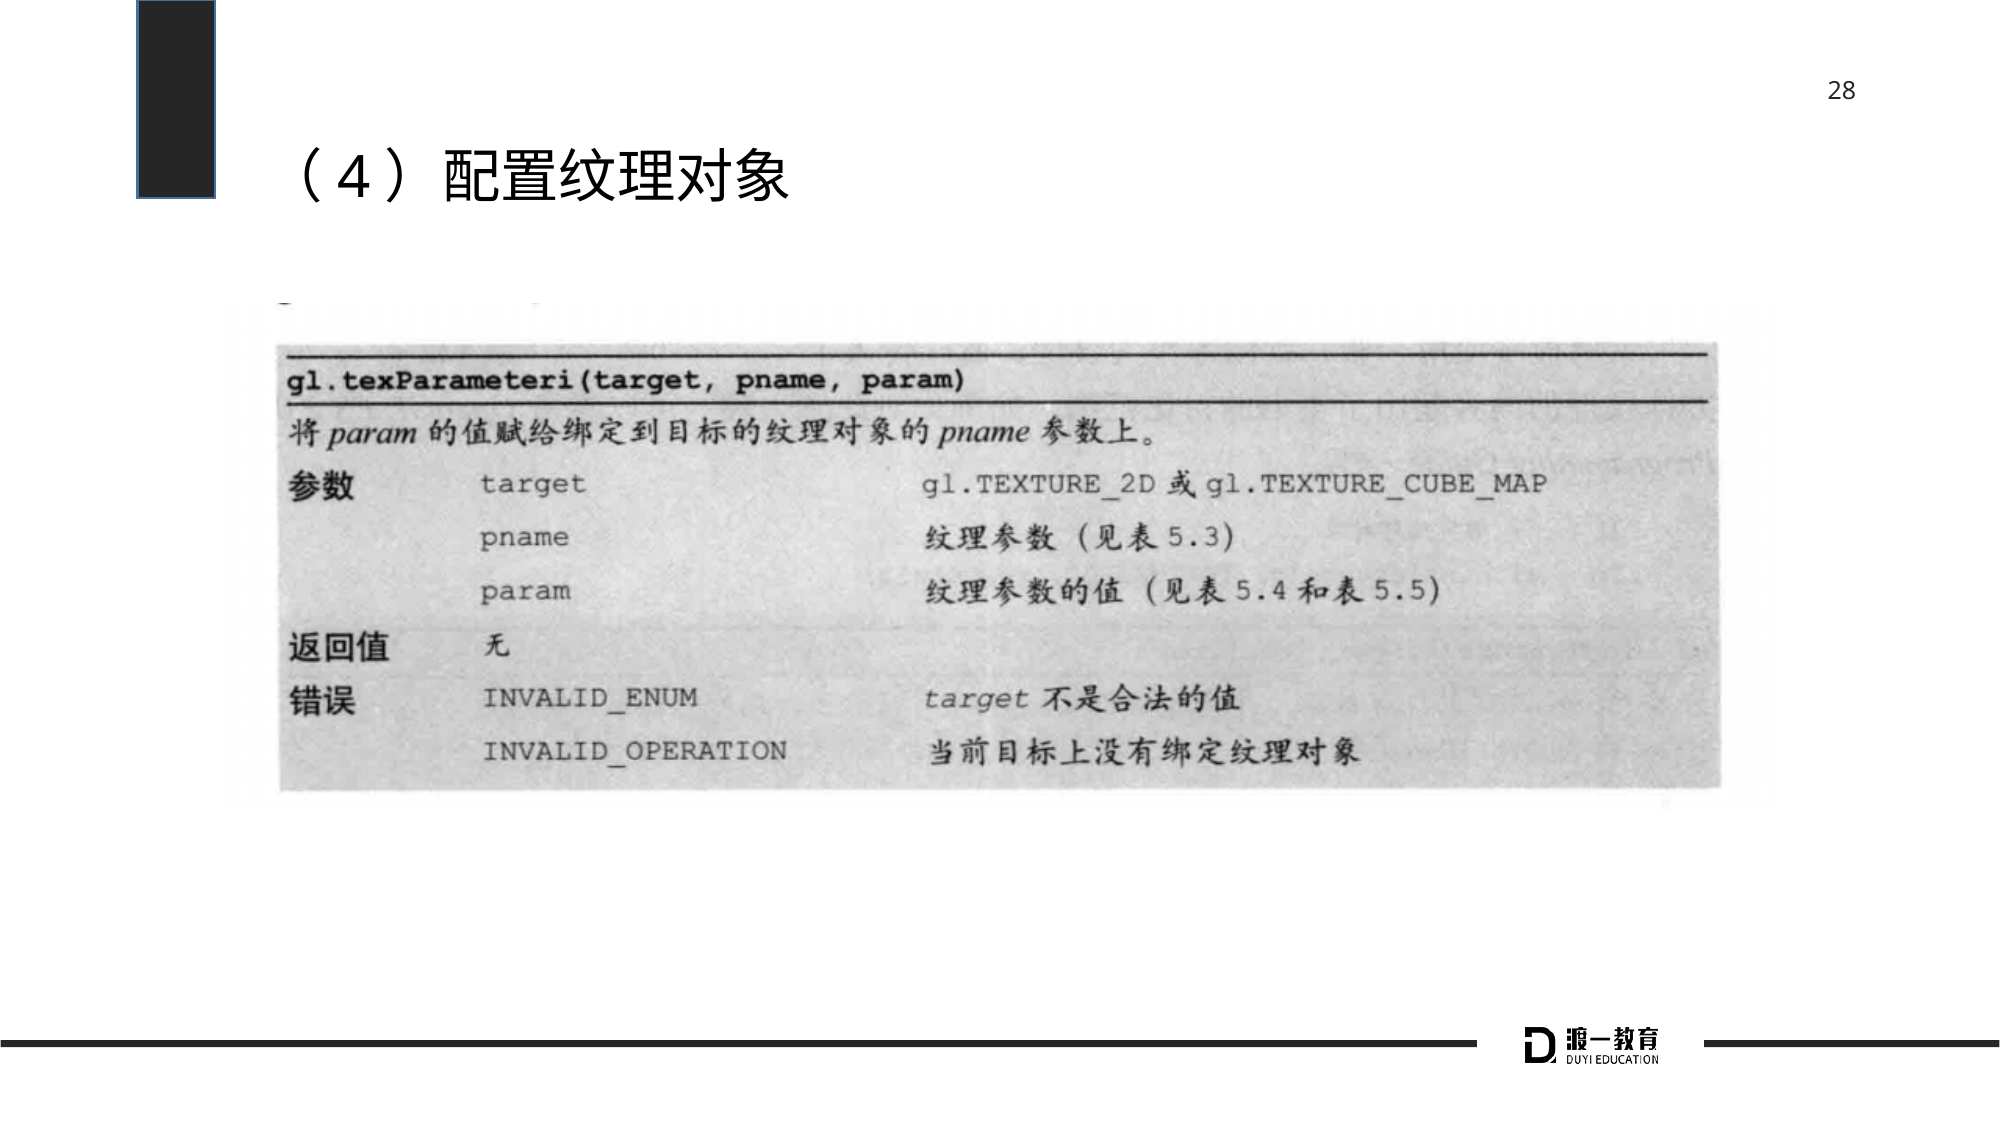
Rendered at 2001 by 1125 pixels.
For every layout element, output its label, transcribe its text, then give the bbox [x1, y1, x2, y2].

picture [1502, 1008, 1679, 1081]
title （4）配置纹理对象 [249, 93, 1750, 218]
picture [225, 303, 1775, 810]
